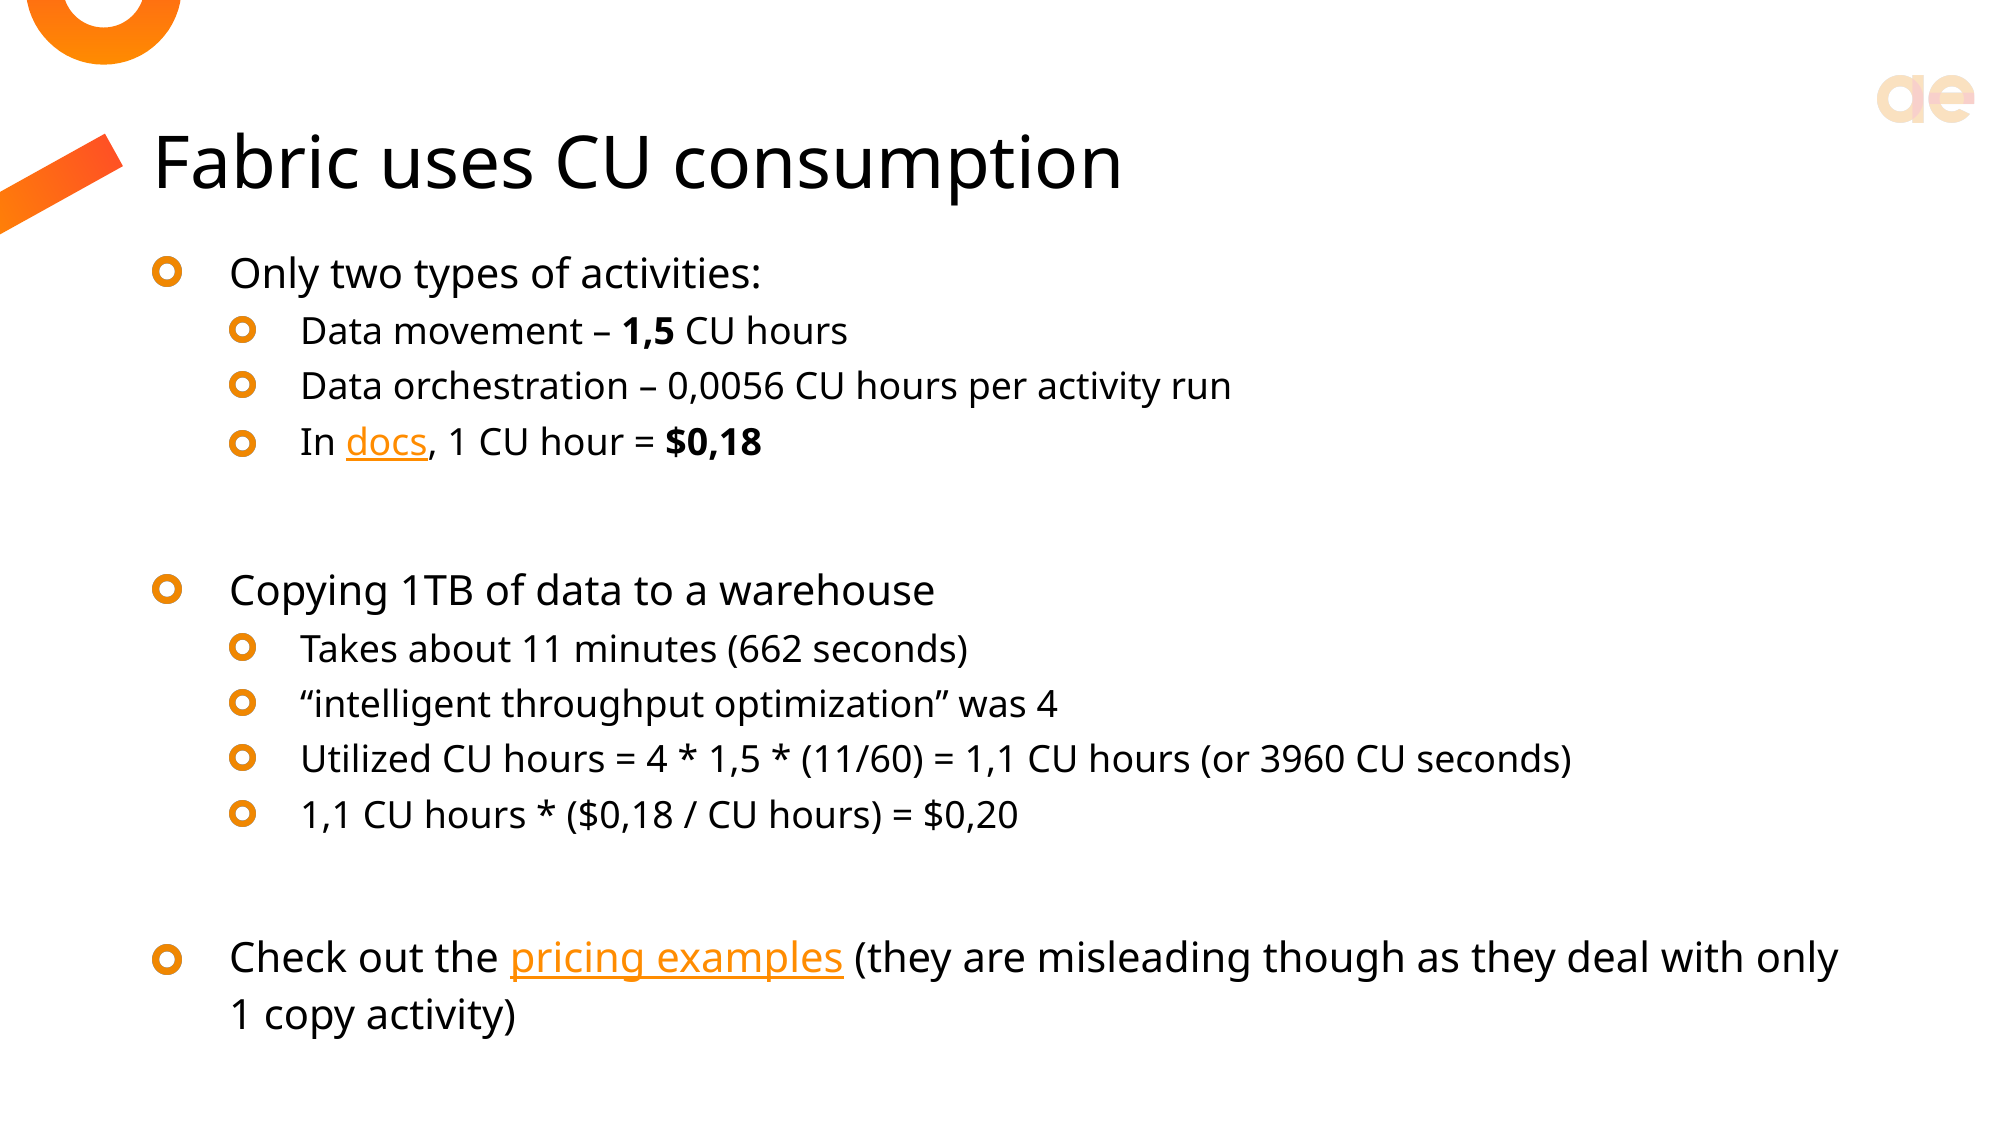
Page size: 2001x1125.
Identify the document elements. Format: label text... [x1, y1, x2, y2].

picture [152, 944, 182, 975]
list Only two types of activities: Data movement – 1,5 CU hours Data orchestration – 0,0056 CU hours per activity run In docs, 1 CU hour = $0,18 Copying 1TB of data to a warehouse Takes about 11 minutes (662 seconds) “intelligent throughput optimization” was 4 Utilized CU hours = 4 * 1,5 * (11/60) = 1,1 CU hours (or 3960 CU seconds) 1,1 CU hours * ($0,18 / CU hours) = $0,20 Check out the pricing examples (they are misleading though as they deal with only 1 copy activity) [137, 238, 1863, 1014]
picture [229, 430, 256, 457]
picture [229, 371, 256, 398]
picture [152, 574, 182, 604]
picture [229, 316, 256, 343]
picture [229, 633, 256, 661]
picture [229, 744, 256, 771]
picture [229, 800, 256, 827]
picture [152, 256, 182, 287]
title Fabric uses CU consumption [137, 79, 1863, 212]
picture [229, 689, 256, 716]
picture [1877, 75, 1975, 123]
